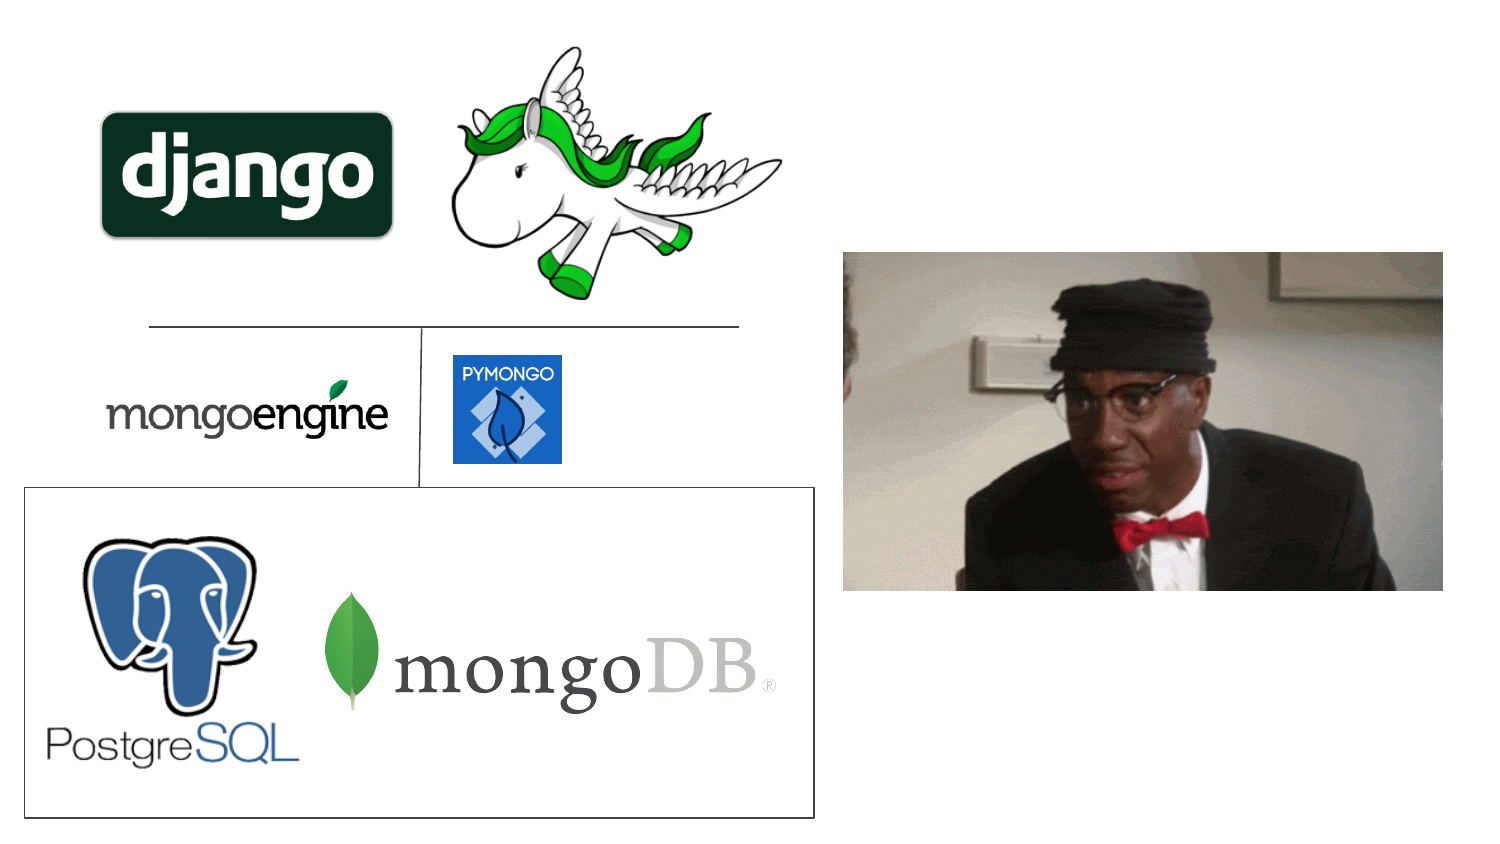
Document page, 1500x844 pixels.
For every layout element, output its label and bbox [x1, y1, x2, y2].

text_box [418, 336, 422, 488]
picture [843, 252, 1443, 592]
picture [453, 355, 562, 464]
picture [422, 328, 434, 362]
picture [325, 591, 776, 714]
picture [47, 536, 300, 769]
text_box [24, 487, 814, 818]
picture [59, 0, 838, 362]
picture [105, 380, 388, 439]
